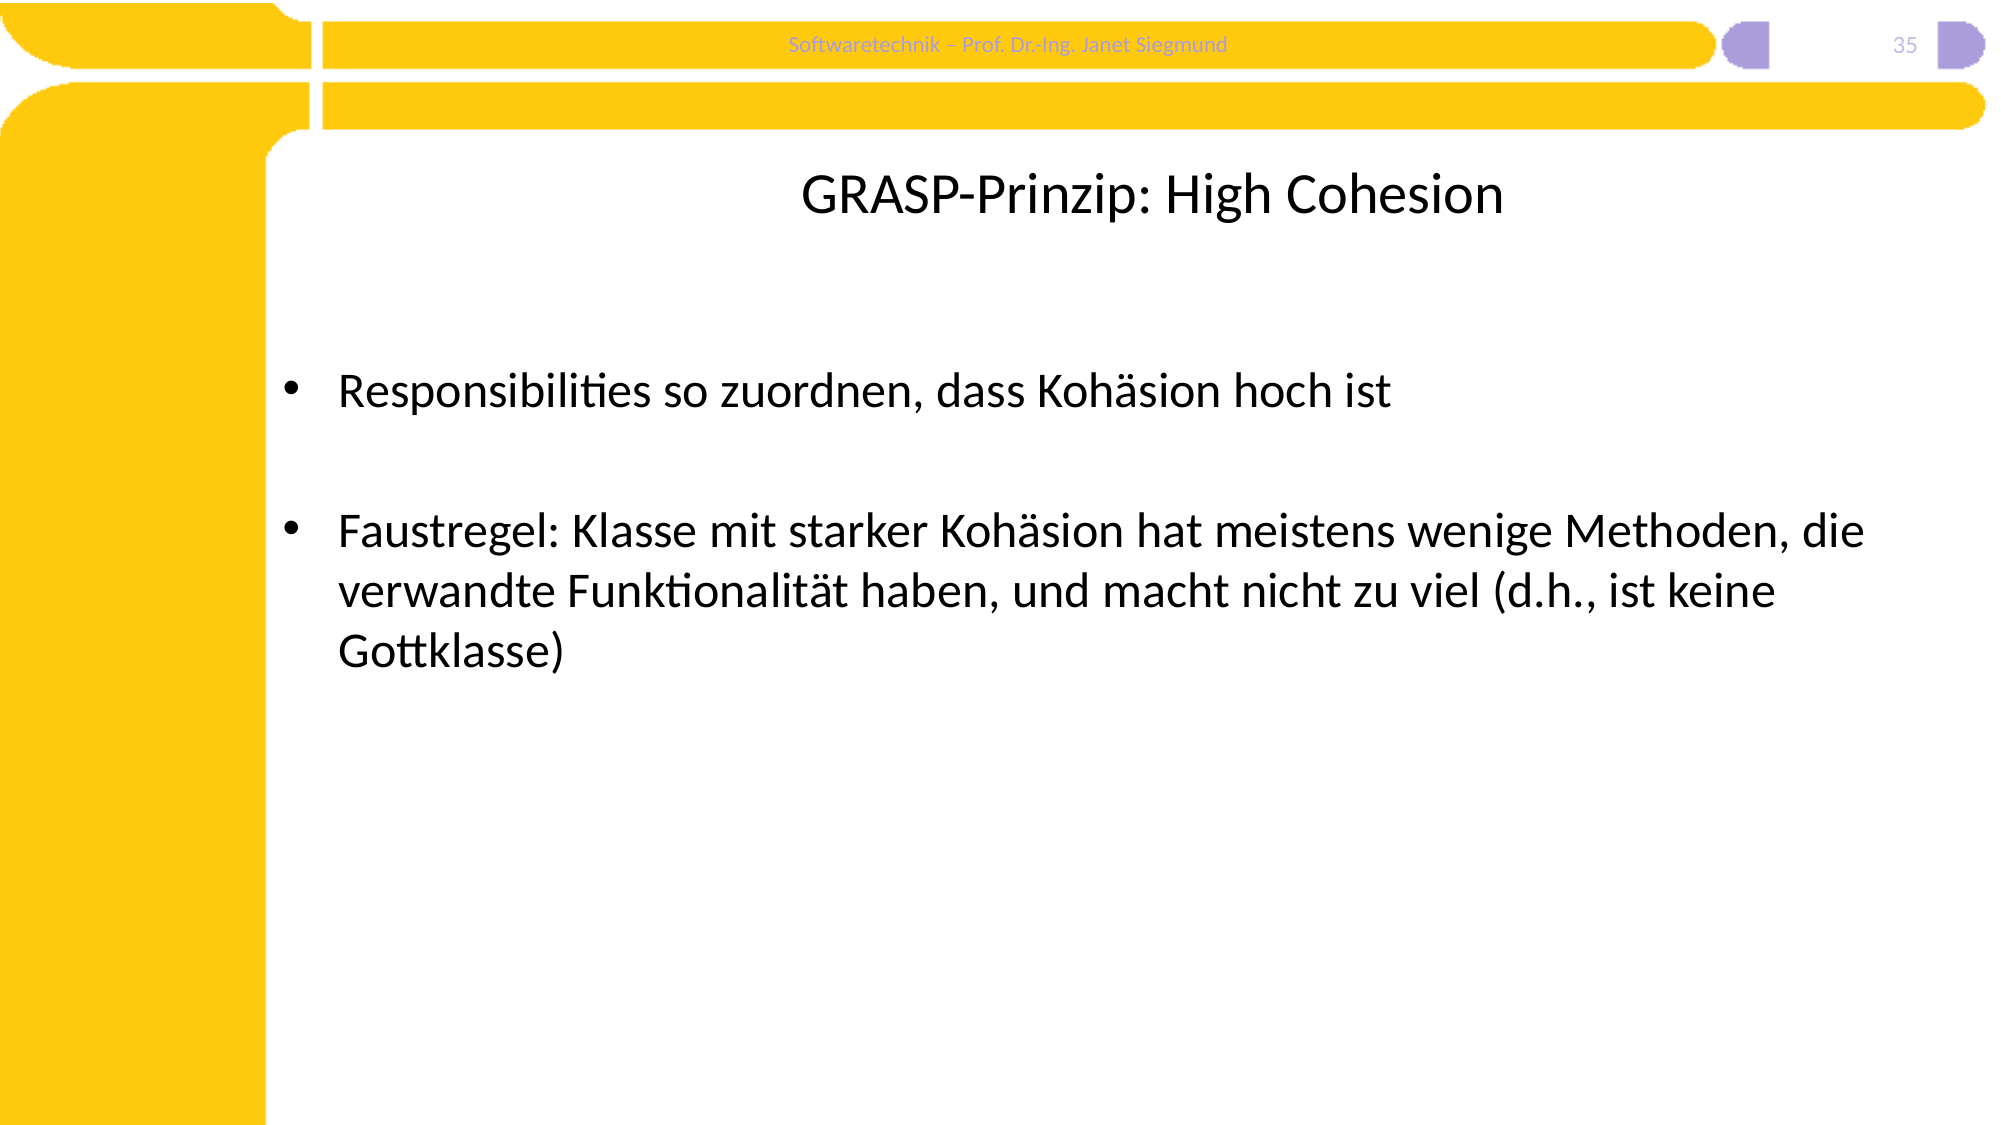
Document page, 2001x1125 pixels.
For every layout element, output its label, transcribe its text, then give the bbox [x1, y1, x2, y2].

title GRASP-Prinzip: High Cohesion [350, 137, 1957, 243]
list Responsibilities so zuordnen, dass Kohäsion hoch ist Faustregel: Klasse mit starker Kohäsion hat meistens wenige Methoden, die verwandte Funktionalität haben, und macht nicht zu viel (d.h., ist keine Gottklasse) [267, 349, 1993, 1104]
picture [0, 3, 1999, 1125]
slide_number 35 [1767, 20, 1934, 67]
